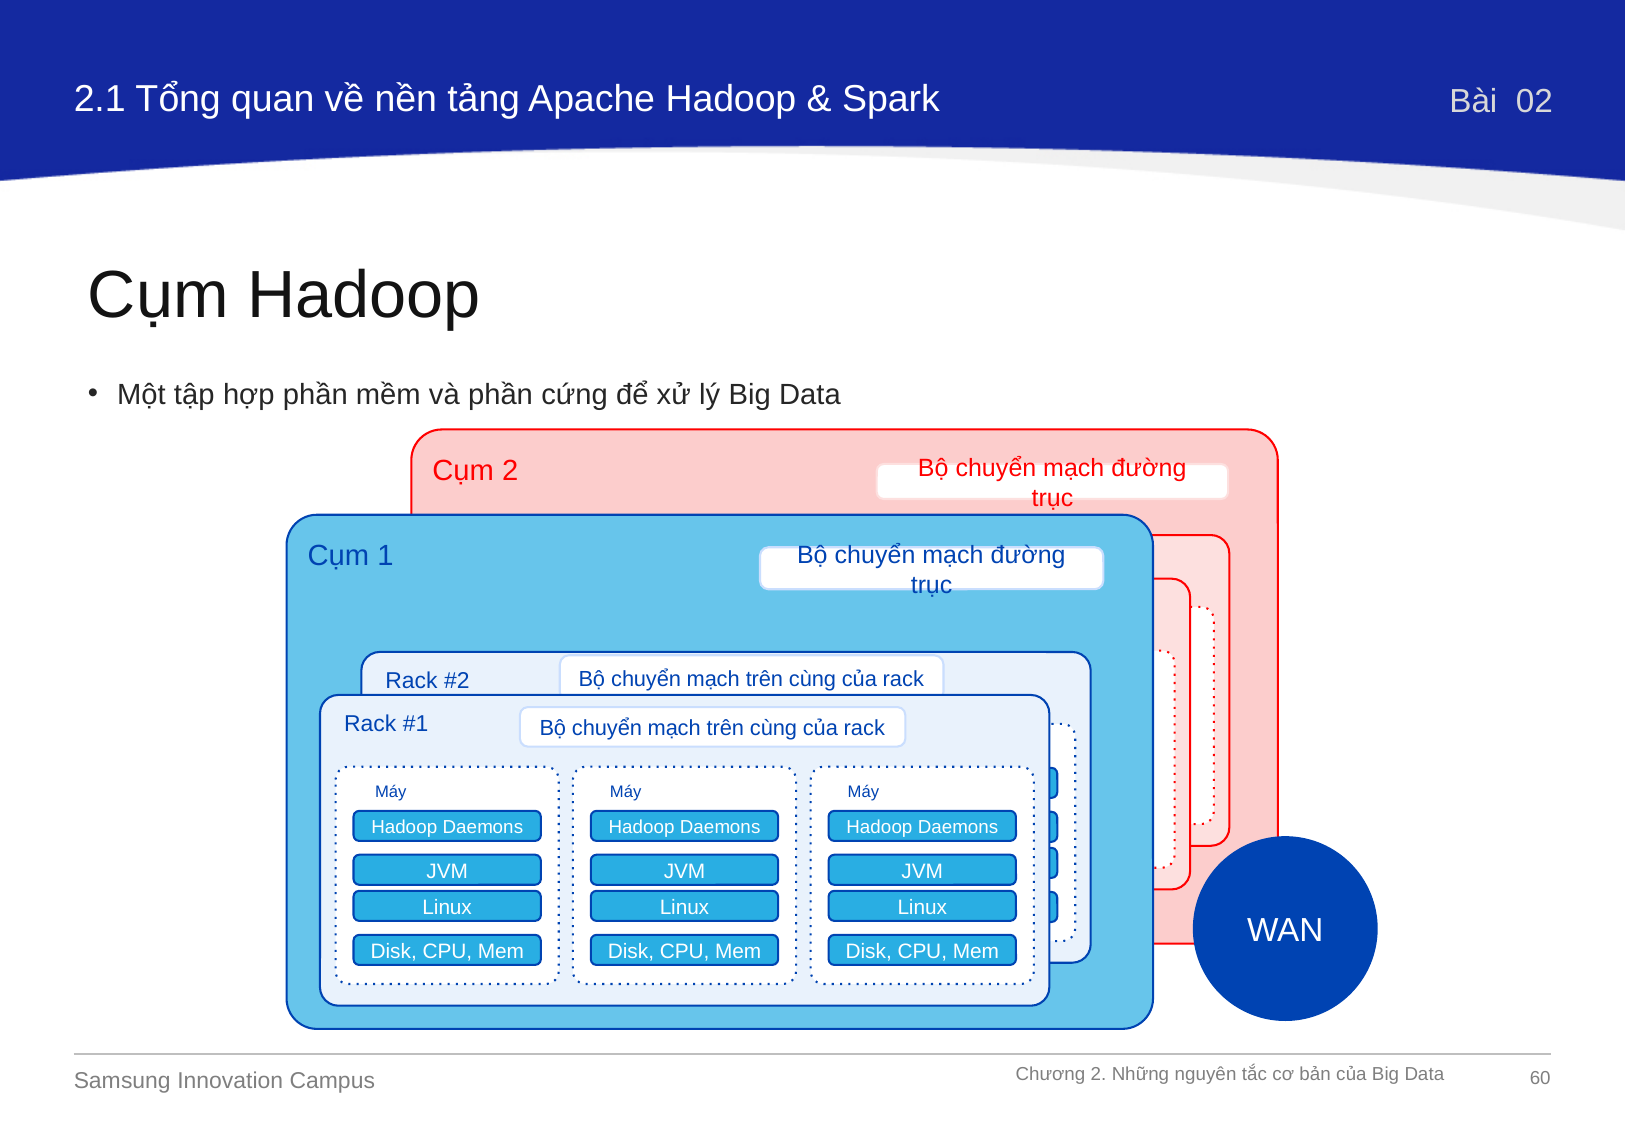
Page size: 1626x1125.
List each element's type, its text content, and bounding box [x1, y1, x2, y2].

list Cụm Hadoop [87, 249, 1531, 331]
list Một tập hợp phần mềm và phần cứng để xử lý Big Data [87, 365, 1531, 516]
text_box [286, 429, 1378, 1030]
list Bài 02 [1423, 79, 1554, 120]
list 2.1 Tổng quan về nền tảng Apache Hadoop & Spark [73, 73, 1308, 119]
picture [0, 0, 1625, 1125]
